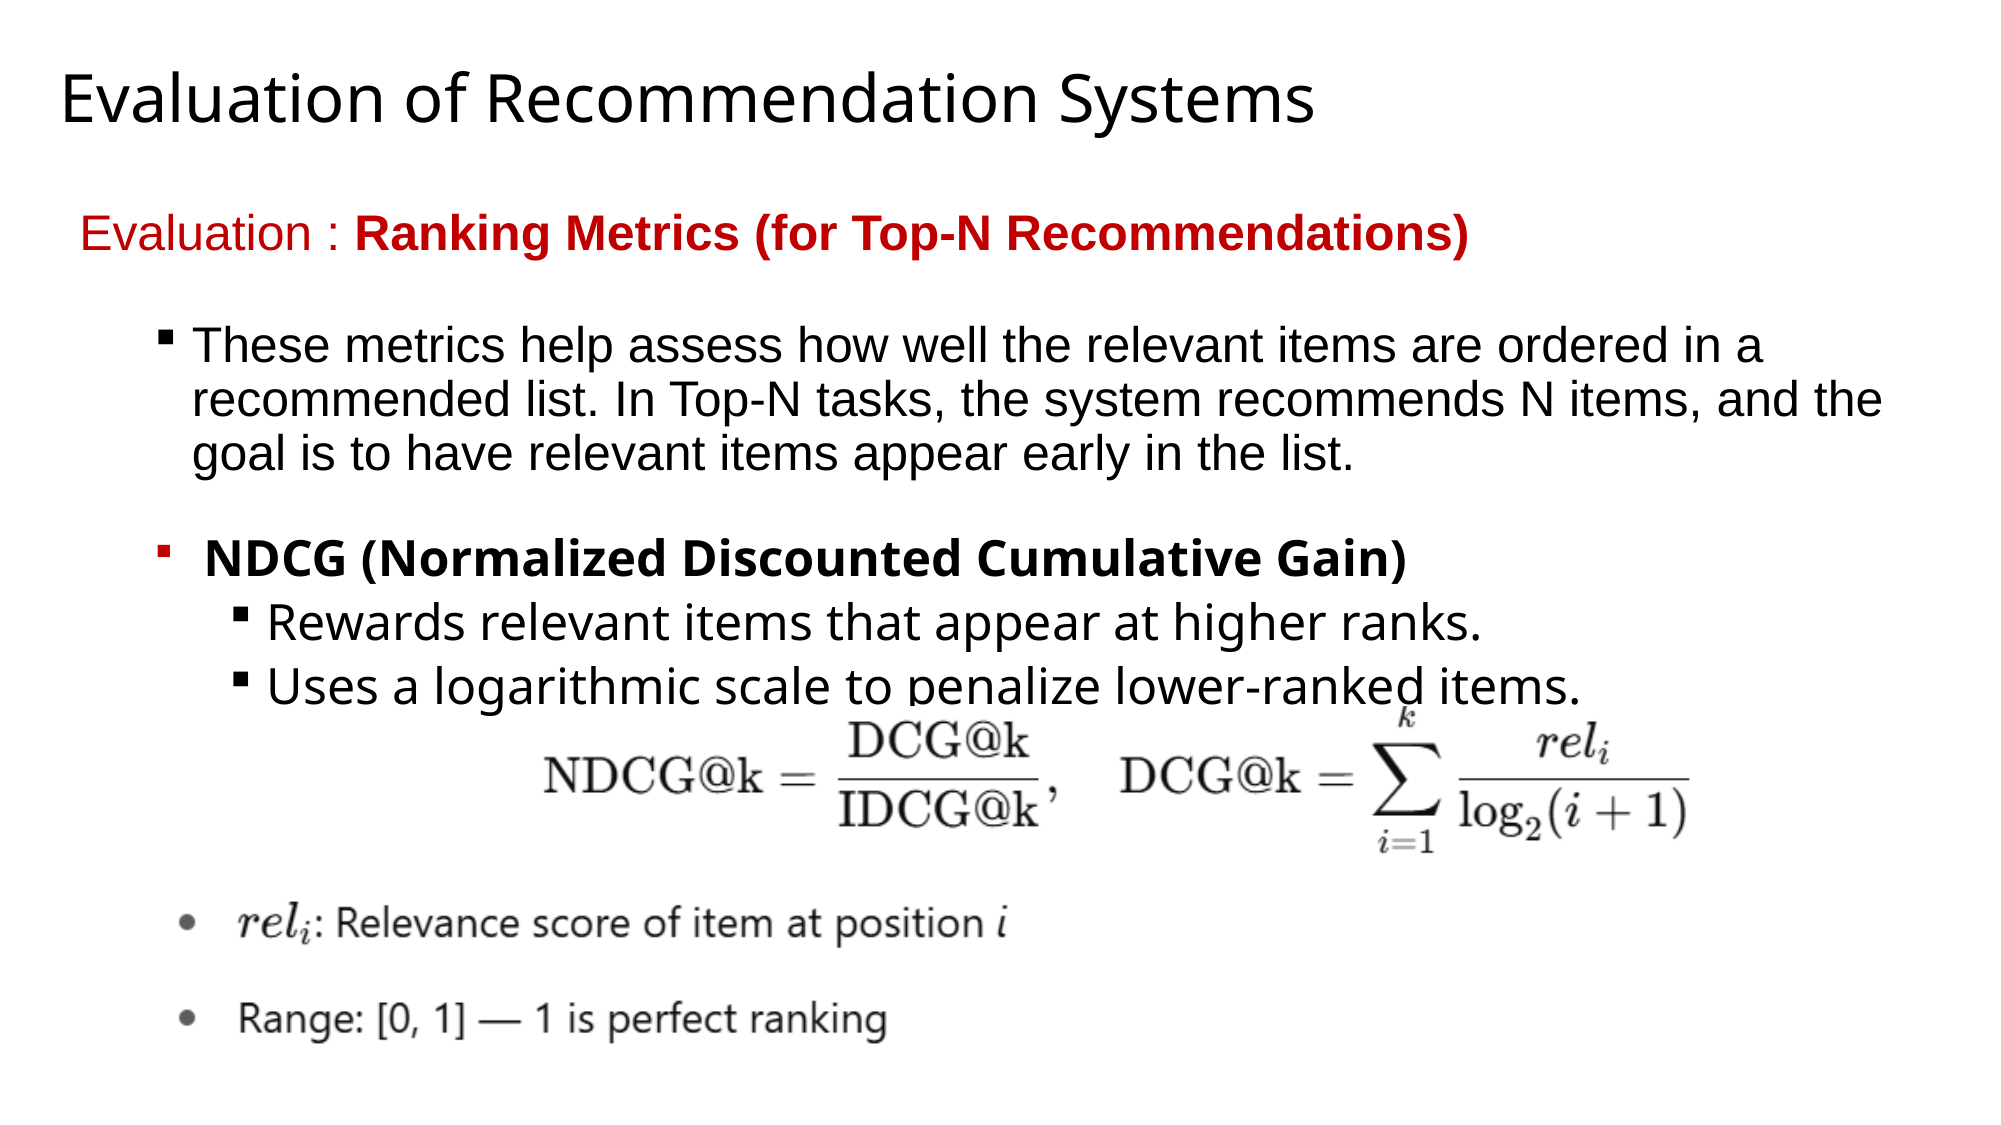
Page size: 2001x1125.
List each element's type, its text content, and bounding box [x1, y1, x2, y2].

title Evaluation of Recommendation Systems [44, 27, 1947, 175]
picture [168, 894, 1030, 1049]
picture [505, 706, 1710, 878]
list Evaluation : Ranking Metrics (for Top-N Recommendations) These metrics help assess how well the relevant items are ordered in a recommended list. In Top-N tasks, the system recommends N items, and the goal is to have relevant items appear early in the list. NDCG (Normalized Discounted Cumulative Gain) Rewards relevant items that appear at higher ranks. Uses a logarithmic scale to penalize lower-ranked items. [64, 200, 1931, 1049]
